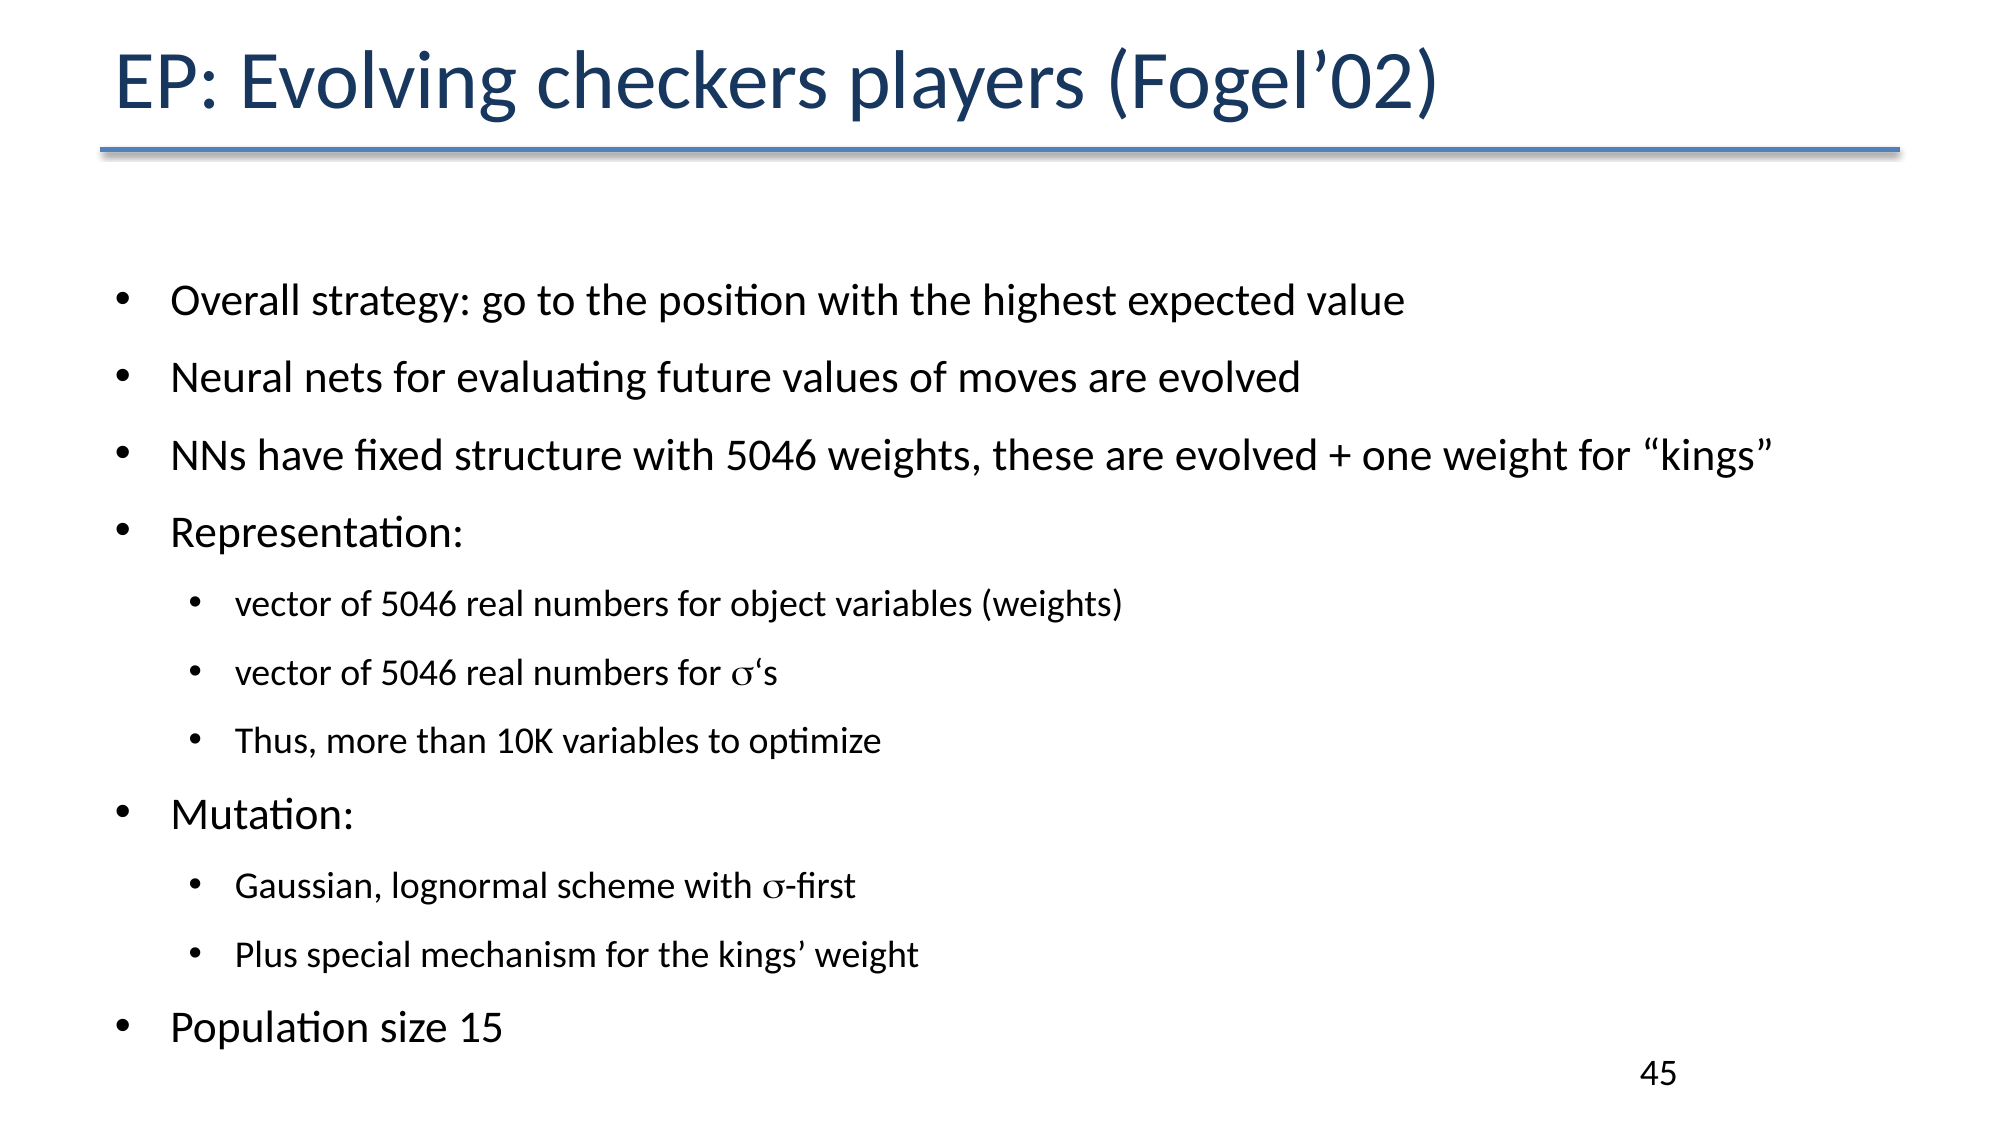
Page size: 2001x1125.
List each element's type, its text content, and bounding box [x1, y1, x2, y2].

title EP: Evolving checkers players (Fogel’02) [99, 3, 1900, 147]
slide_number 45 [1625, 1040, 1750, 1100]
list Overall strategy: go to the position with the highest expected value Neural nets for evaluating future values of moves are evolved NNs have fixed structure with 5046 weights, these are evolved + one weight for “kings” Representation: vector of 5046 real numbers for object variables (weights) vector of 5046 real numbers for ‘s Thus, more than 10K variables to optimize Mutation: Gaussian, lognormal scheme with -first Plus special mechanism for the kings’ weight Population size 15 [99, 262, 1900, 1060]
